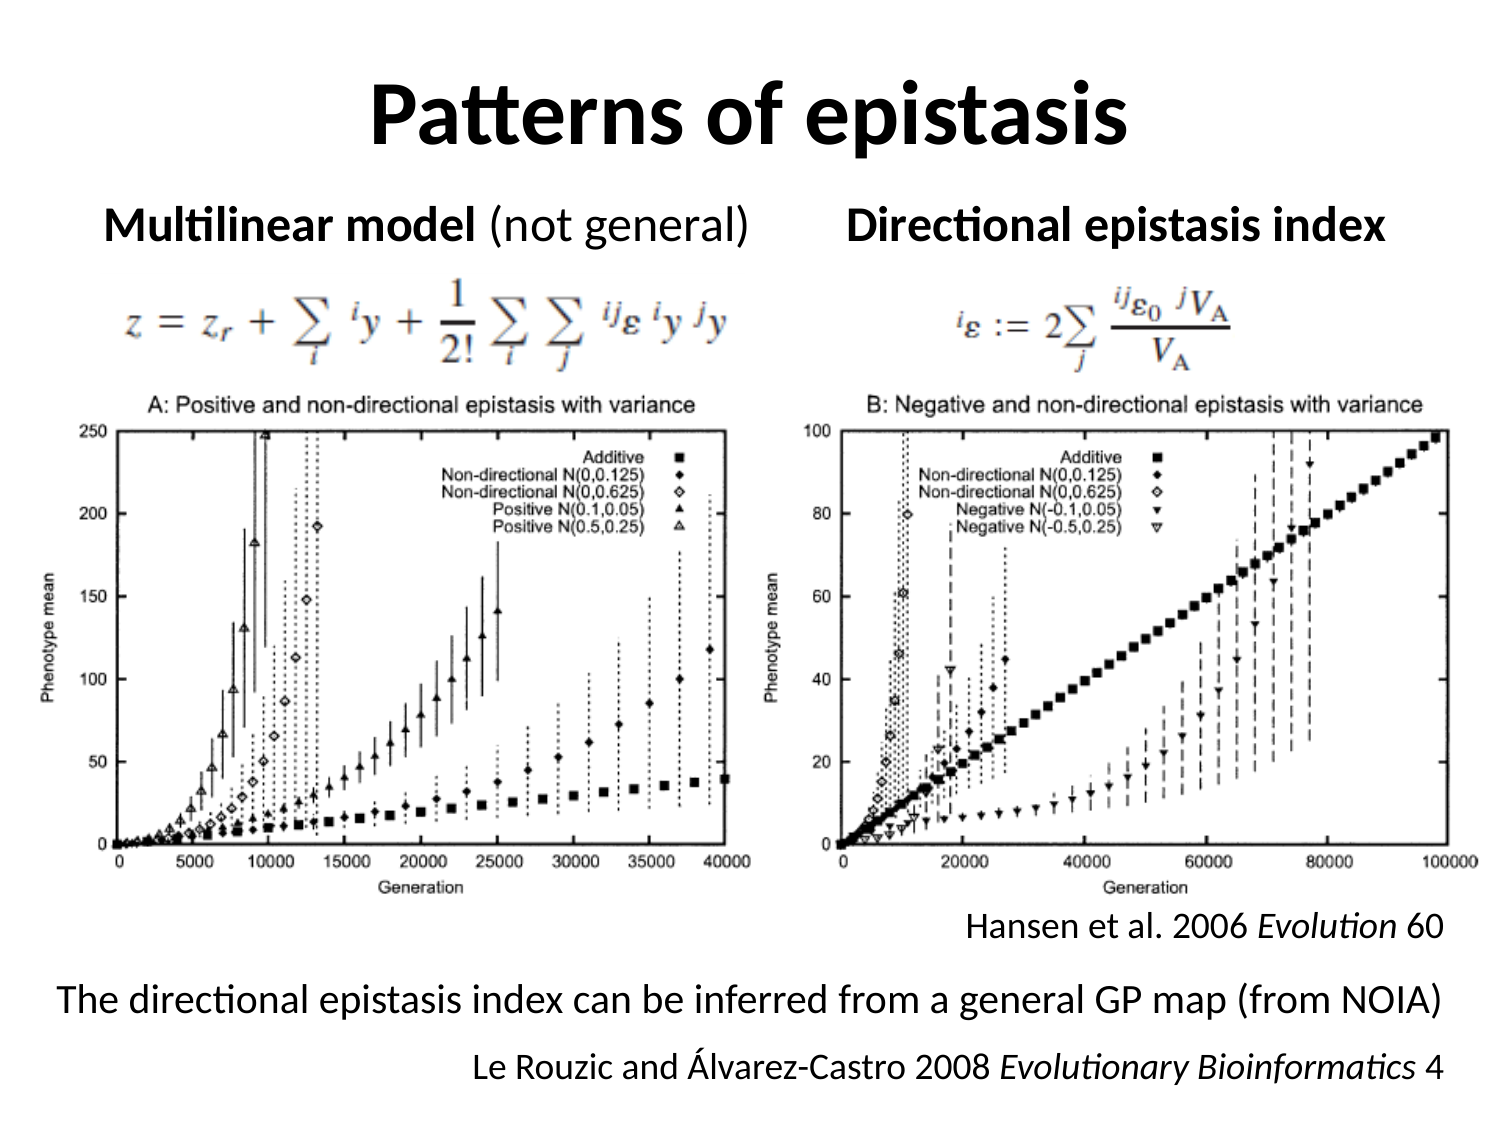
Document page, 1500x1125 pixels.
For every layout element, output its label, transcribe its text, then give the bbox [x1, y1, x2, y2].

text_box Patterns of epistasis [74, 45, 1425, 233]
text_box Directional epistasis index [773, 184, 1459, 260]
picture [33, 271, 1483, 897]
picture [926, 273, 1235, 383]
text_box Le Rouzic and Álvarez-Castro 2008 Evolutionary Bioinformatics 4 [454, 1034, 1459, 1095]
text_box Multilinear model (not general) [88, 184, 773, 260]
text_box The directional epistasis index can be inferred from a general GP map (from NOIA) [0, 964, 1500, 1029]
text_box Hansen et al. 2006 Evolution 60 [454, 904, 1459, 953]
